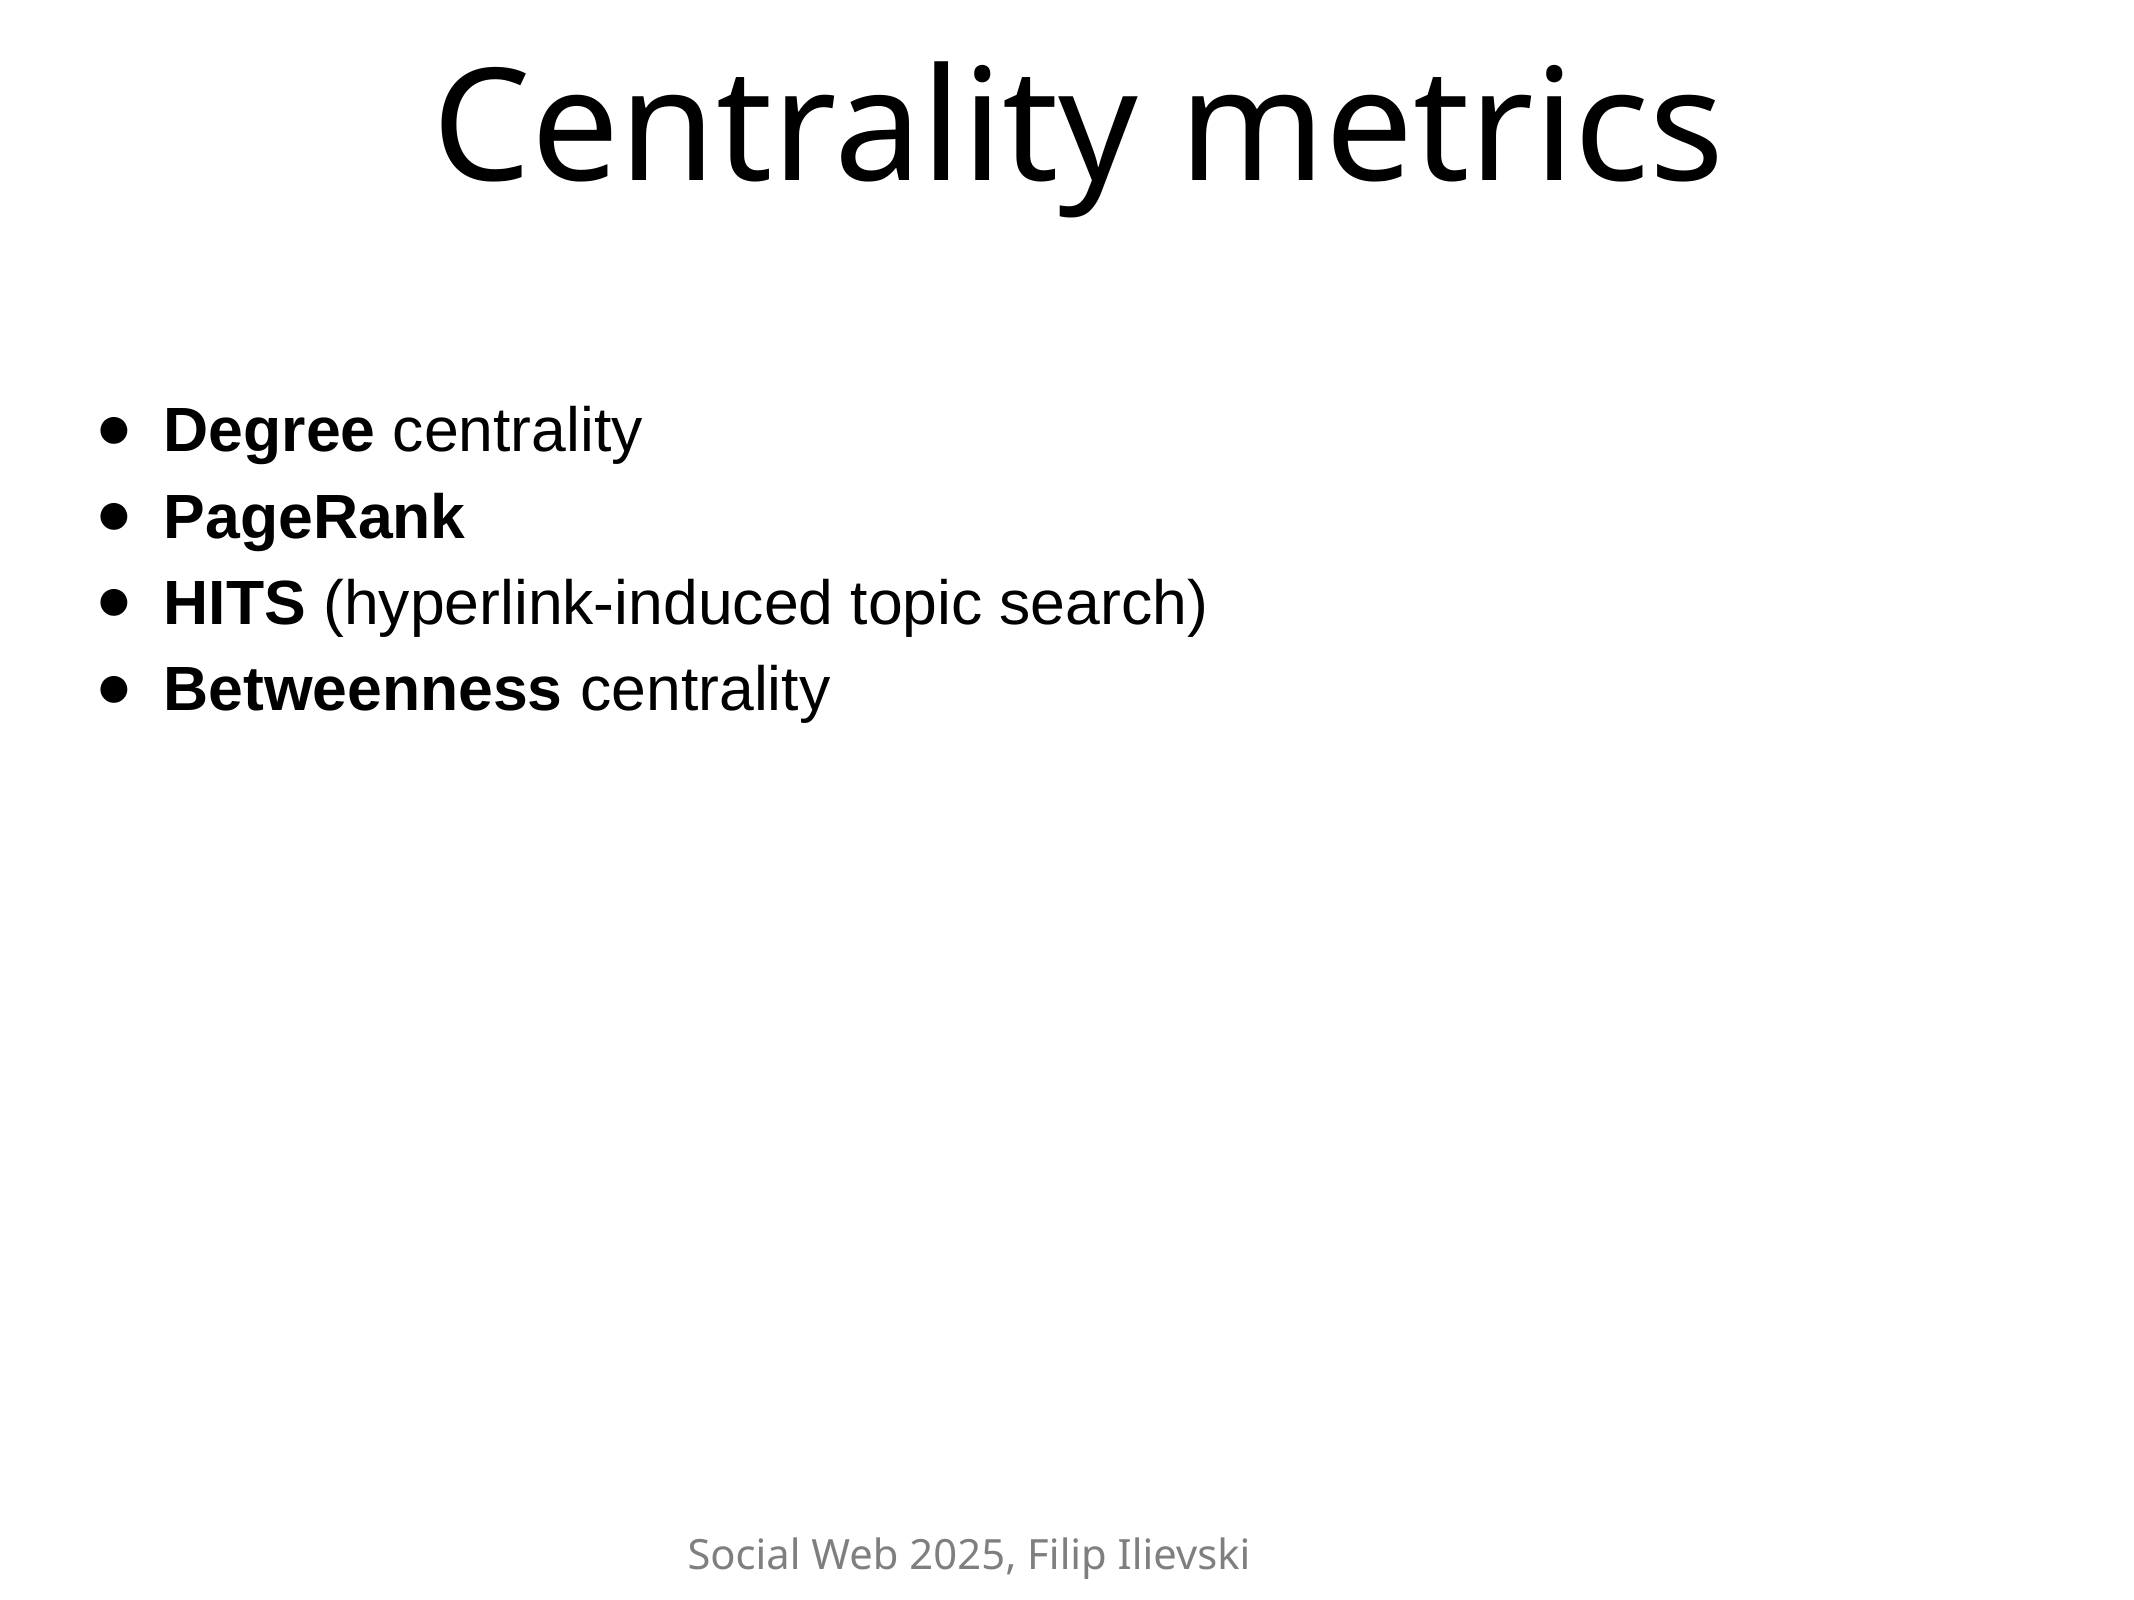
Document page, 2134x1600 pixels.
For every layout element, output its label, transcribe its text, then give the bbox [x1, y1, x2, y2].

title Centrality metrics [80, 16, 2078, 322]
list Degree centrality PageRank HITS (hyperlink-induced topic search) Betweenness centrality [80, 369, 2078, 1560]
text_box Social Web 2025, Filip Ilievski [493, 1520, 1445, 1586]
